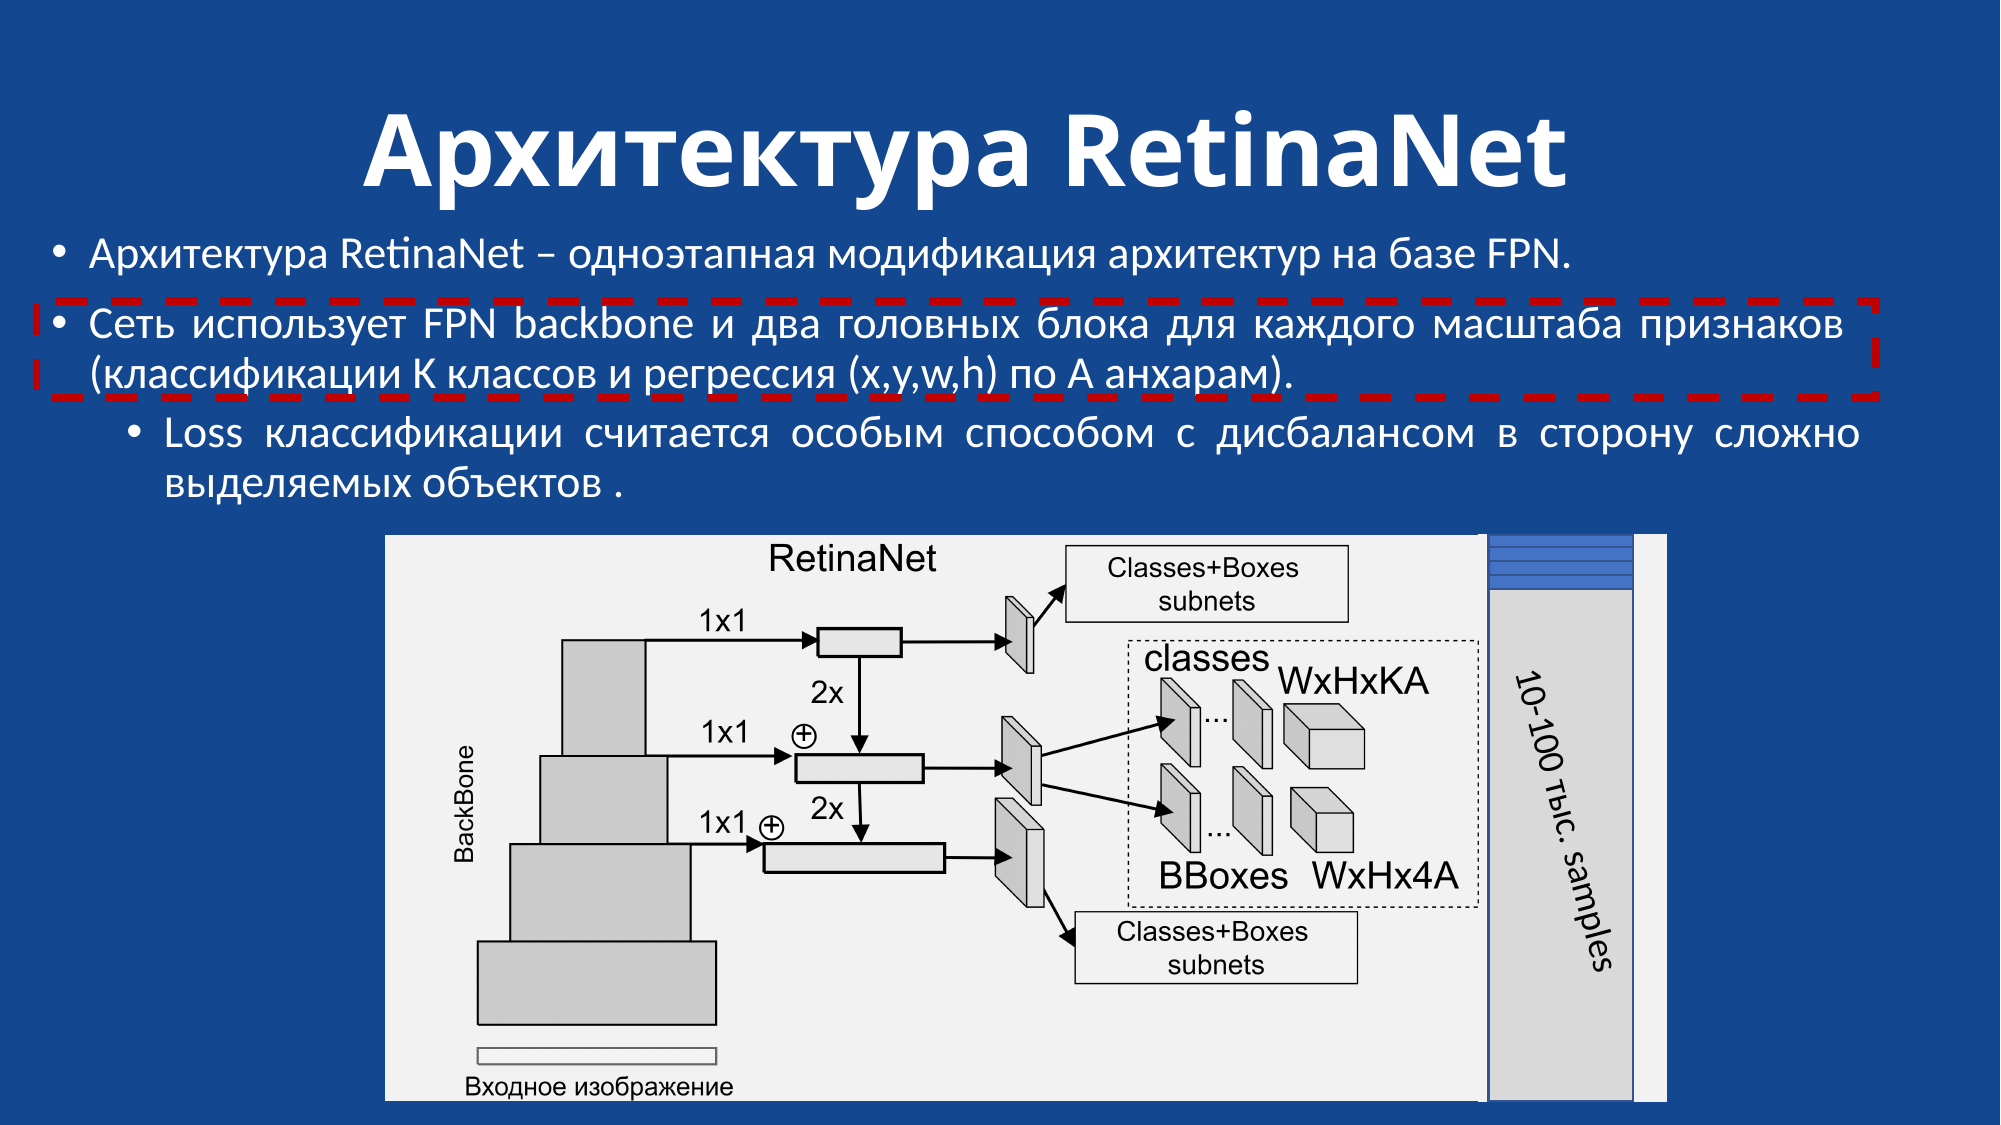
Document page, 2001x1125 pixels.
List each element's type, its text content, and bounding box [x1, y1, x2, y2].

text_box [1479, 1066, 1487, 1102]
title Архитектура RetinaNet [71, 59, 1863, 221]
text_box 10-100 тыс. samples [1496, 646, 1643, 993]
text_box [1487, 560, 1634, 574]
list Архитектура RetinaNet – одноэтапная модификация архитектур на базе FPN. Сеть использует FPN backbone и два головных блока для каждого масштаба признаков (классификации K классов и регрессия (x,y,w,h) по A анхарам). Loss классификации считается особым способом с дисбалансом в сторону сложно выделяемых объектов . [36, 221, 1878, 1066]
text_box [1487, 590, 1634, 1102]
text_box [1487, 534, 1634, 546]
text_box [1487, 574, 1634, 590]
text_box [1487, 546, 1634, 560]
text_box [1634, 1066, 1667, 1102]
text_box [36, 300, 1877, 399]
picture [385, 535, 1479, 1102]
